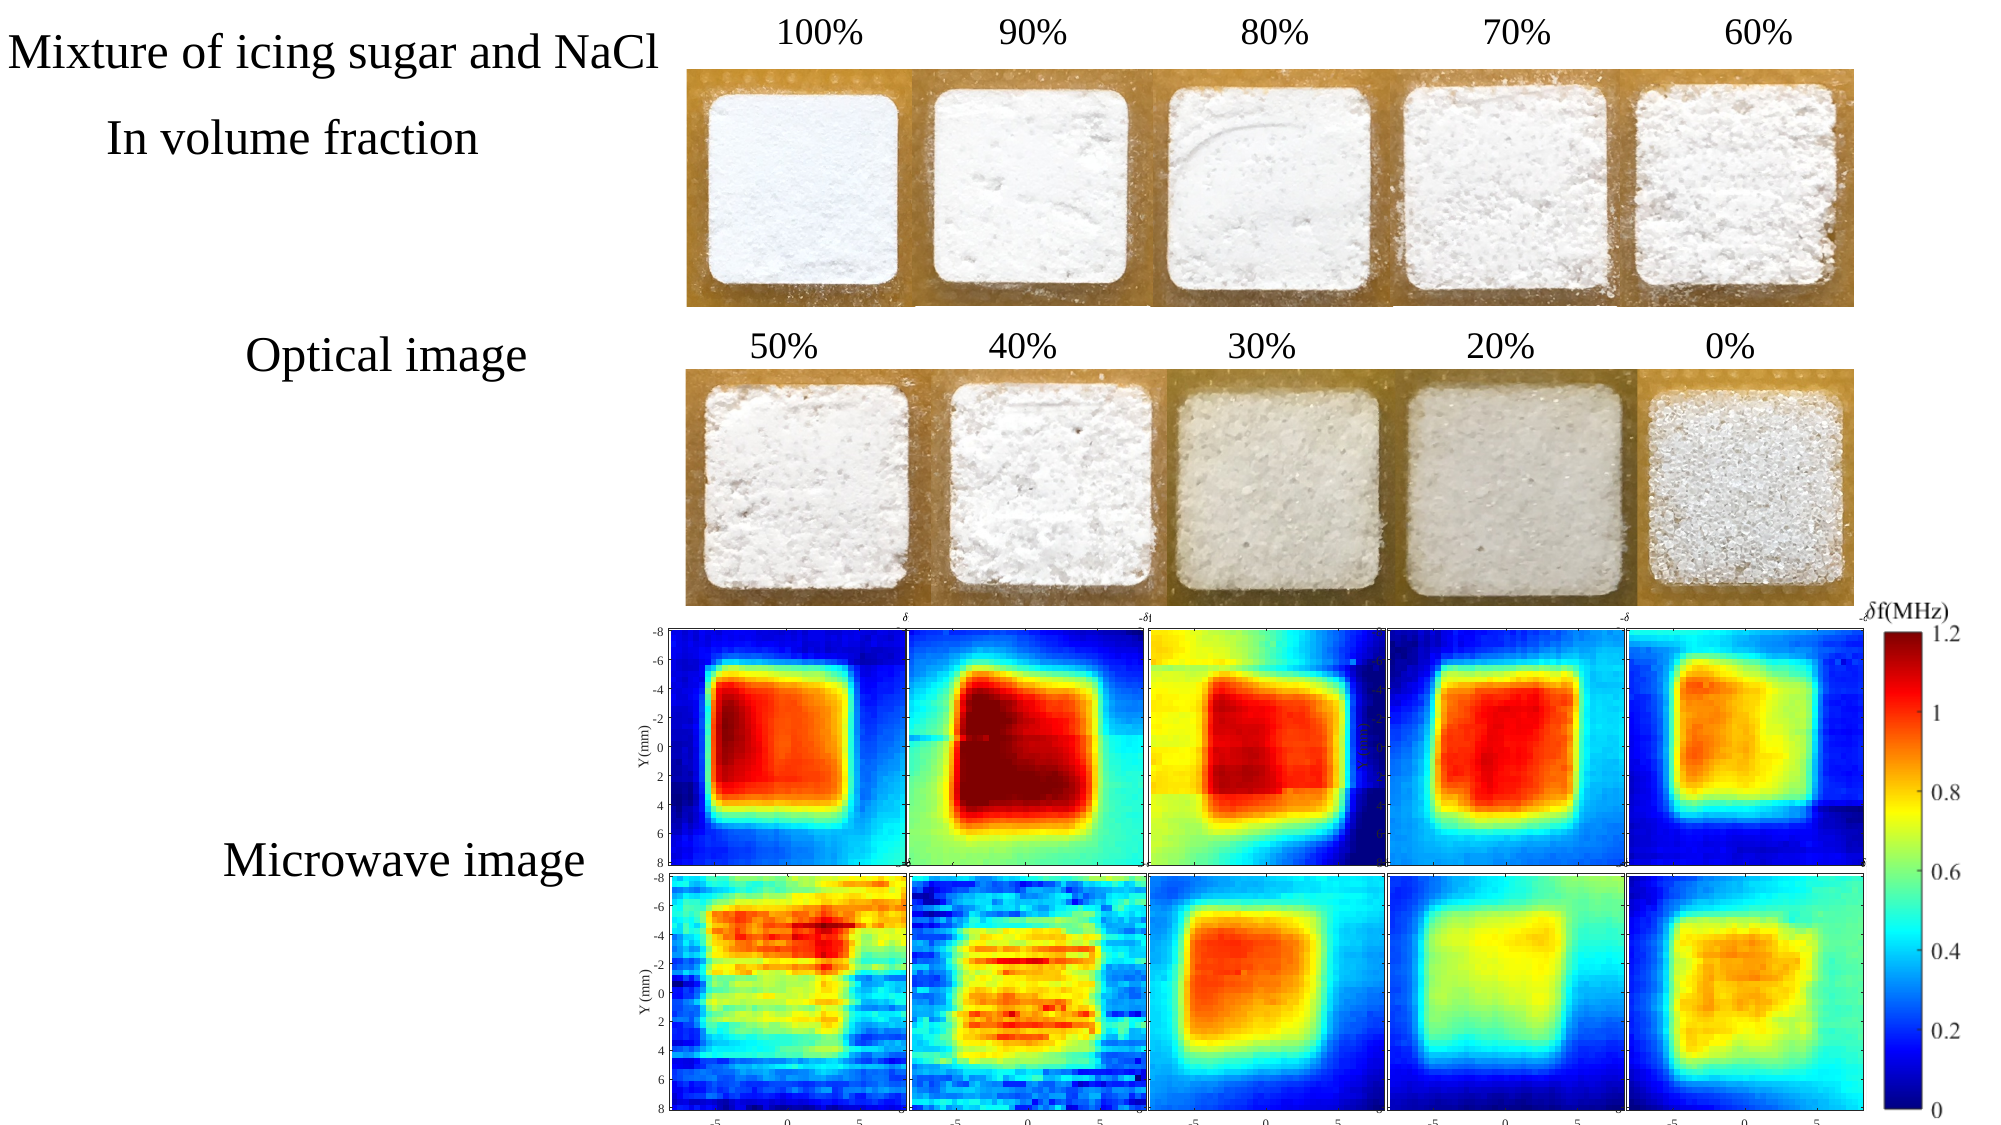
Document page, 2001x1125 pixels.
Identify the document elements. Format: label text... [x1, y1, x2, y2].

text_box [607, 605, 1866, 1125]
text_box In volume fraction [91, 97, 519, 172]
text_box Microwave image [208, 819, 607, 894]
text_box Mixture of icing sugar and NaCl [0, 10, 685, 86]
text_box Optical image [230, 313, 633, 389]
picture [1866, 588, 1978, 1125]
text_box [685, 0, 1854, 605]
